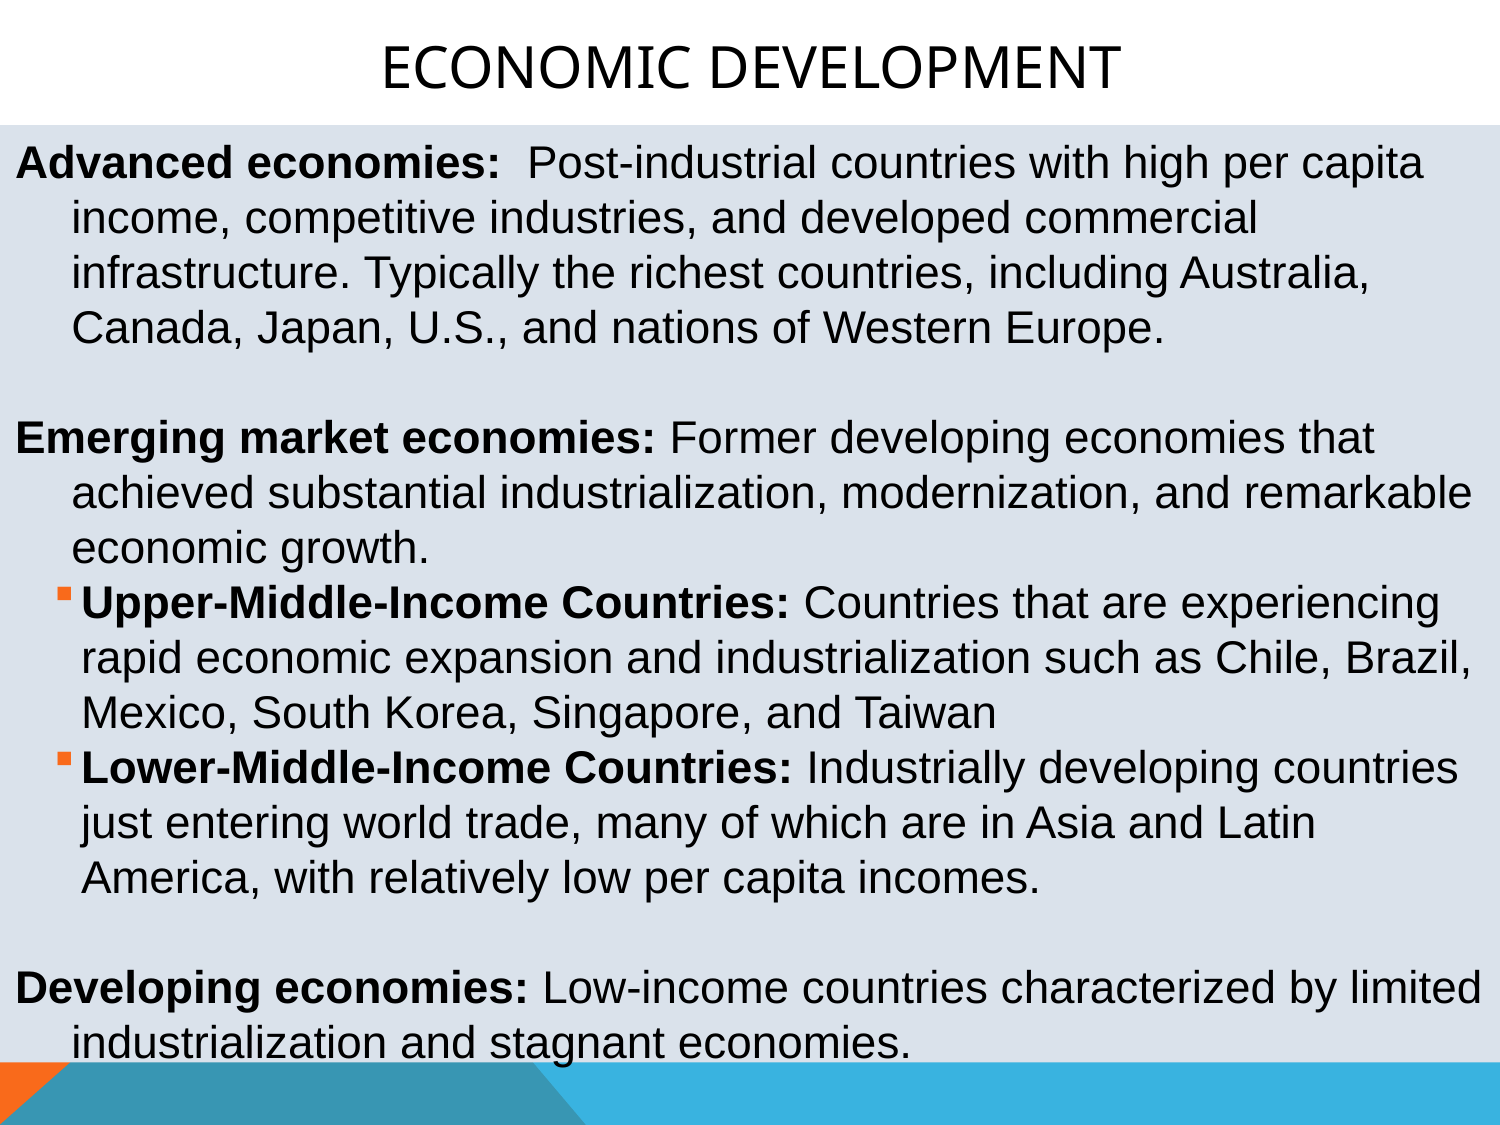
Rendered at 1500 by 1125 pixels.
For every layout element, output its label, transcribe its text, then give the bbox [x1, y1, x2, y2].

title Economic Development [174, 0, 1328, 125]
list Advanced economies: Post-industrial countries with high per capita income, competitive industries, and developed commercial infrastructure. Typically the richest countries, including Australia, Canada, Japan, U.S., and nations of Western Europe. Emerging market economies: Former developing economies that achieved substantial industrialization, modernization, and remarkable economic growth. Upper-Middle-Income Countries: Countries that are experiencing rapid economic expansion and industrialization such as Chile, Brazil, Mexico, South Korea, Singapore, and Taiwan Lower-Middle-Income Countries: Industrially developing countries just entering world trade, many of which are in Asia and Latin America, with relatively low per capita incomes. Developing economies: Low-income countries characterized by limited industrialization and stagnant economies. [0, 125, 1500, 1063]
